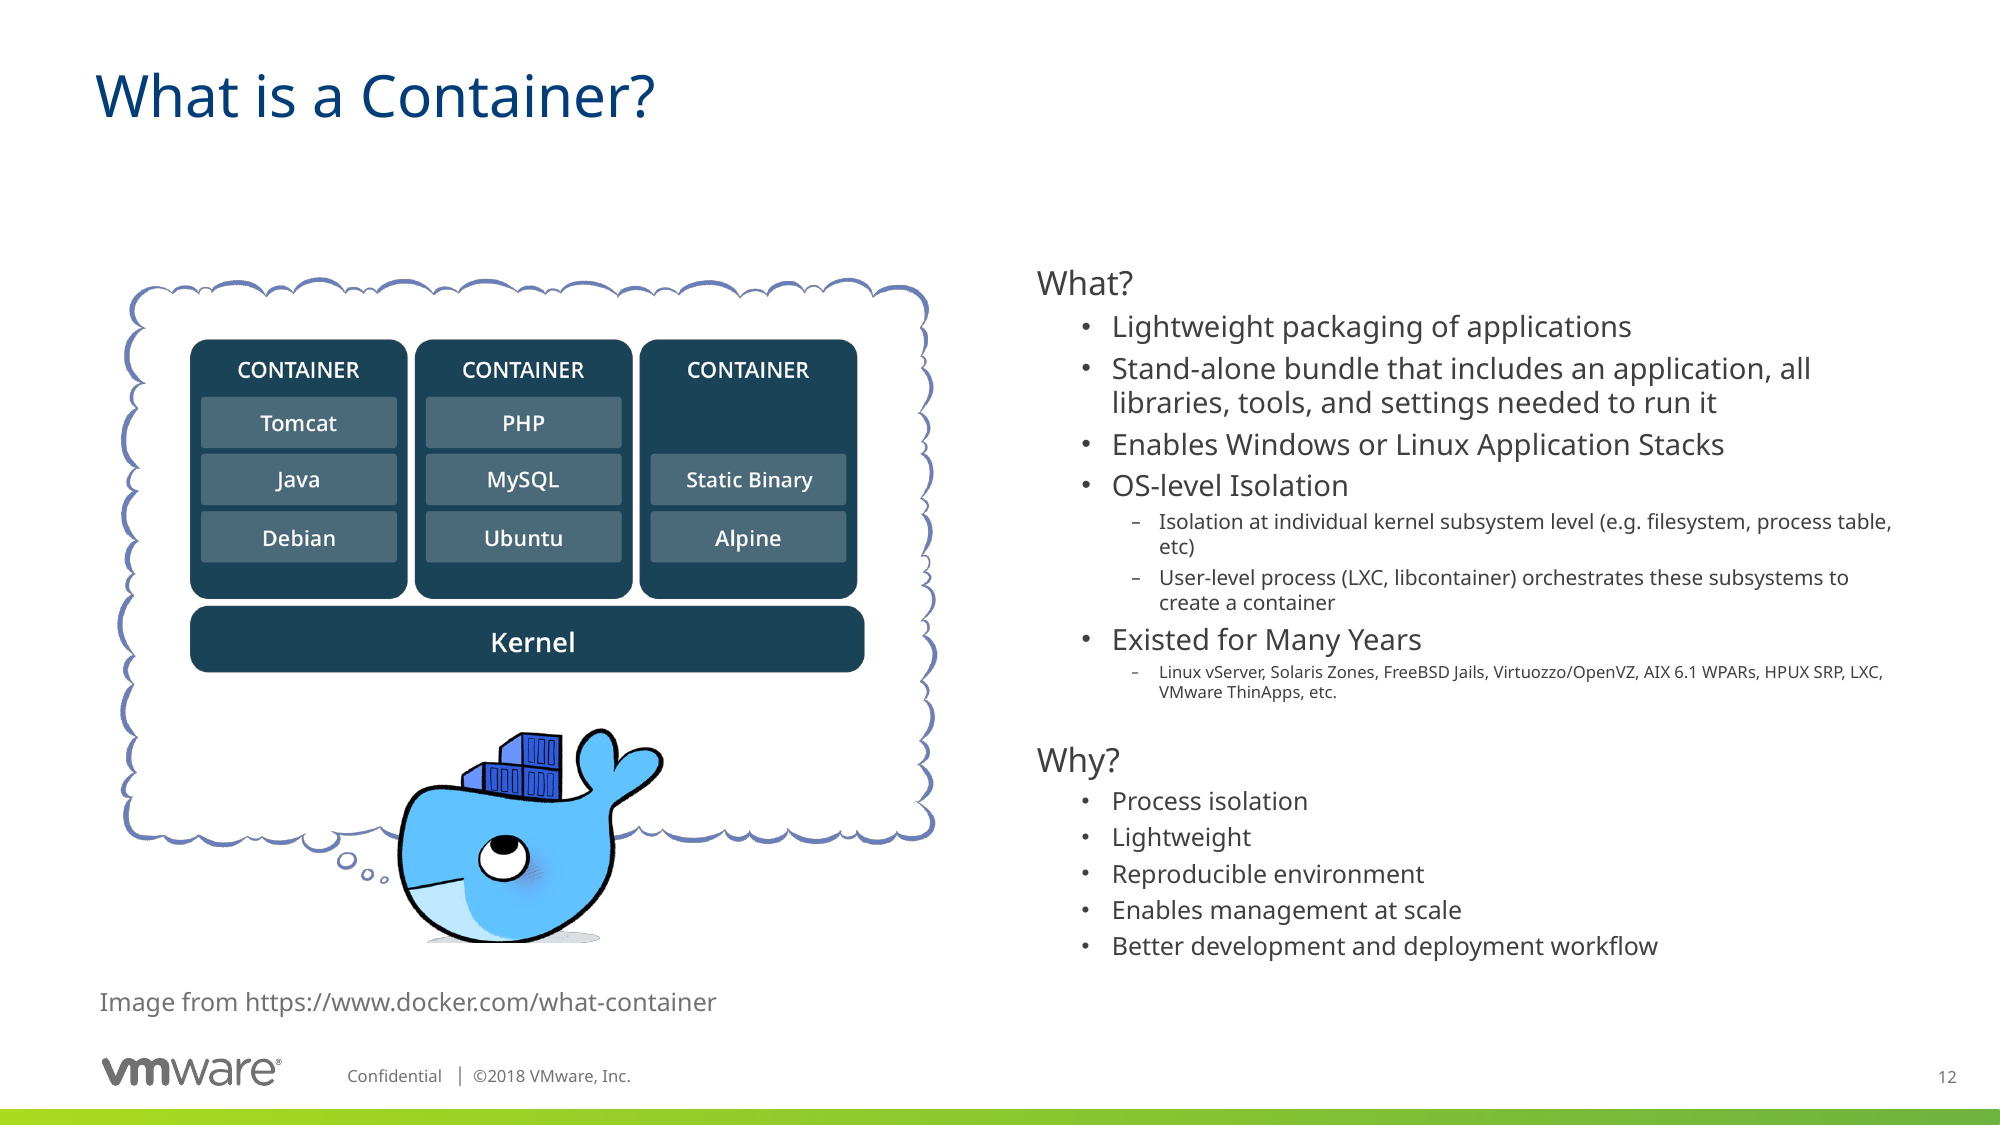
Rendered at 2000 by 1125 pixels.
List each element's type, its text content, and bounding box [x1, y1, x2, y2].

picture [99, 262, 955, 943]
title What is a Container? [95, 67, 1900, 131]
text_box Image from https://www.docker.com/what-container [99, 986, 853, 1017]
list What? Lightweight packaging of applications Stand-alone bundle that includes an application, all libraries, tools, and settings needed to run it Enables Windows or Linux Application Stacks OS-level Isolation Isolation at individual kernel subsystem level (e.g. filesystem, process table, etc) User-level process (LXC, libcontainer) orchestrates these subsystems to create a container Existed for Many Years Linux vServer, Solaris Zones, FreeBSD Jails, Virtuozzo/OpenVZ, AIX 6.1 WPARs, HPUX SRP, LXC, VMware ThinApps, etc. Why? Process isolation Lightweight Reproducible environment Enables management at scale Better development and deployment workflow [1036, 262, 2000, 1013]
